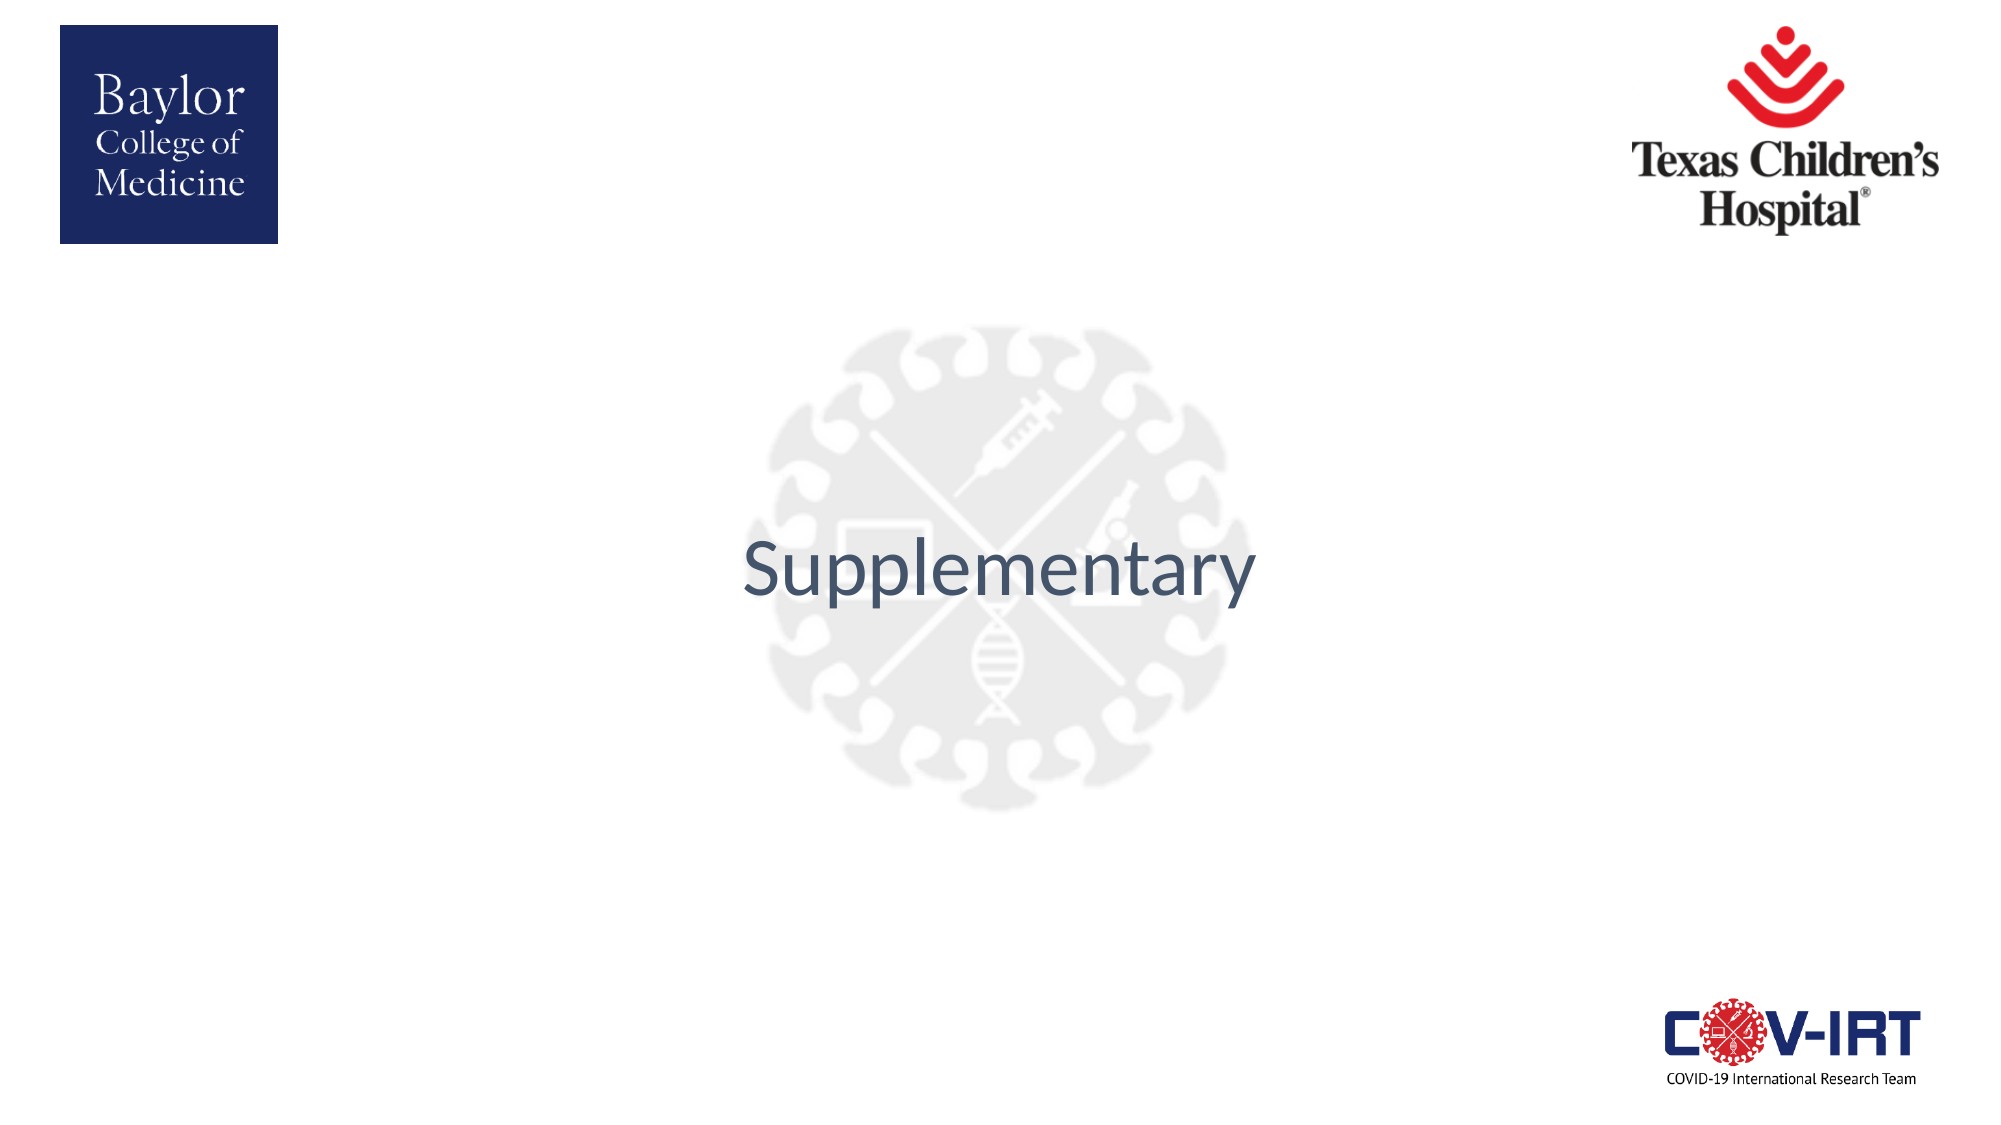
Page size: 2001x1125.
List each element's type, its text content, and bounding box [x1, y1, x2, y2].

picture [60, 25, 278, 244]
picture [1654, 990, 1931, 1100]
picture [1631, 25, 1940, 237]
text_box Supplementary [536, 504, 1464, 620]
